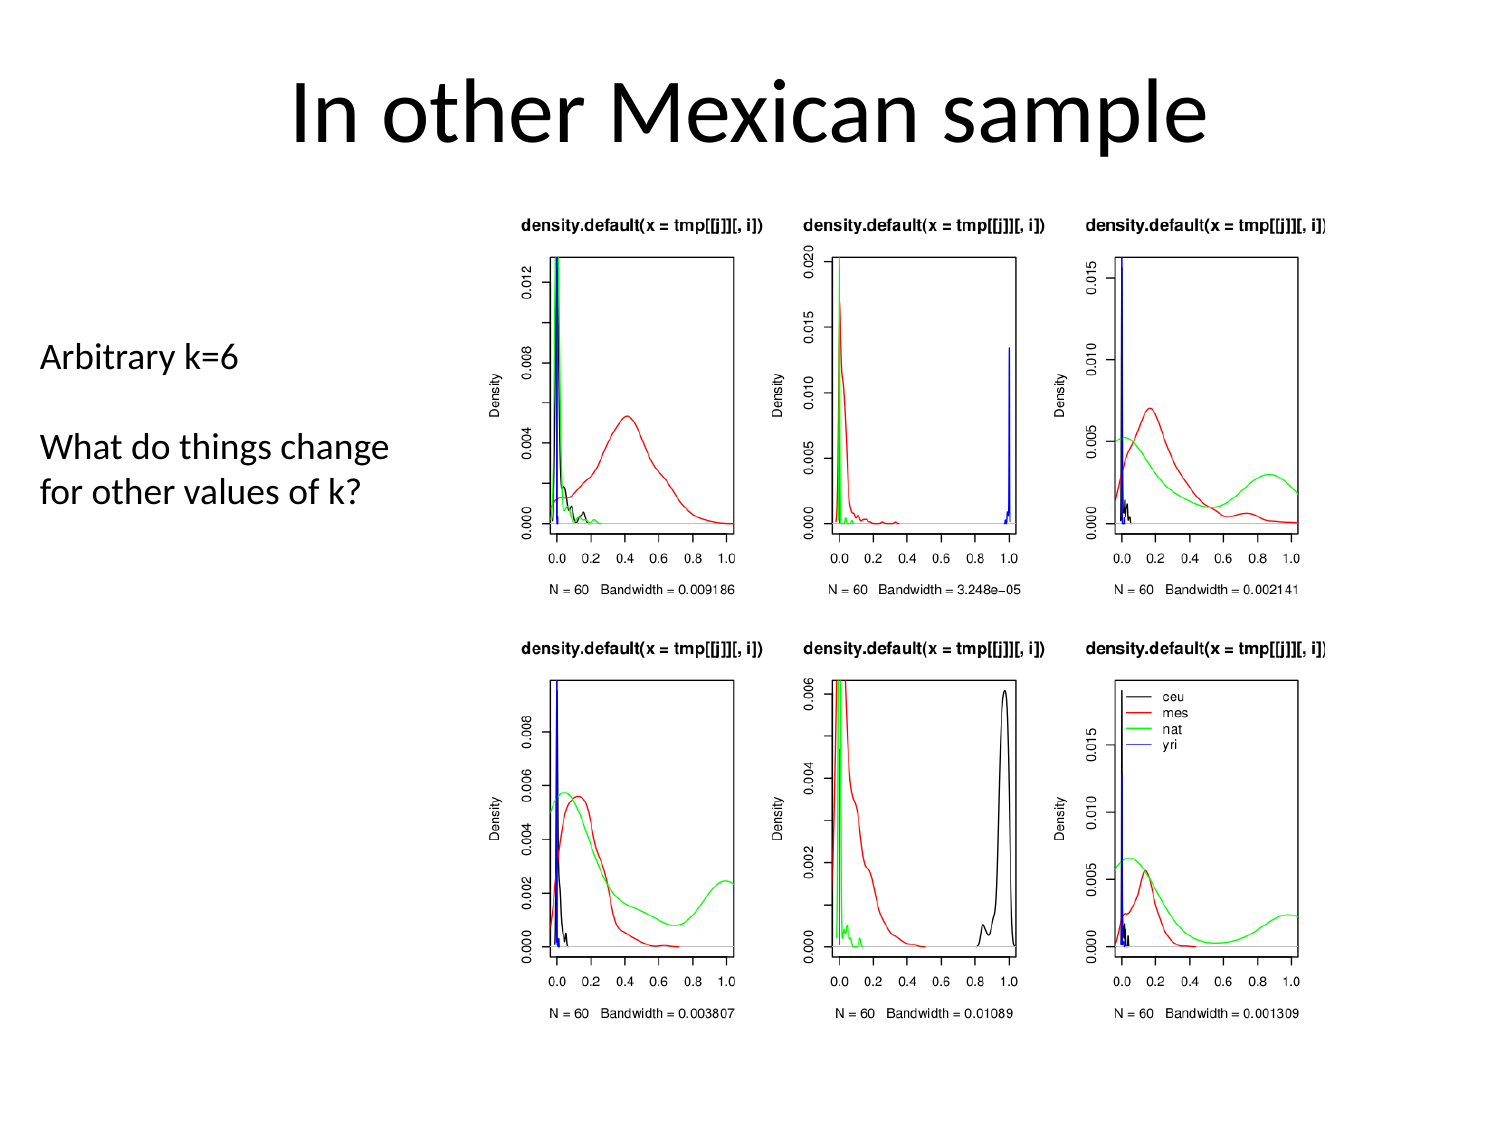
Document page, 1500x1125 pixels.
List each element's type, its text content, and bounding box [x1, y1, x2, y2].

picture [487, 203, 1325, 1030]
title In other Mexican sample [75, 12, 1425, 200]
text_box Arbitrary k=6 What do things change for other values of k? [24, 324, 438, 520]
